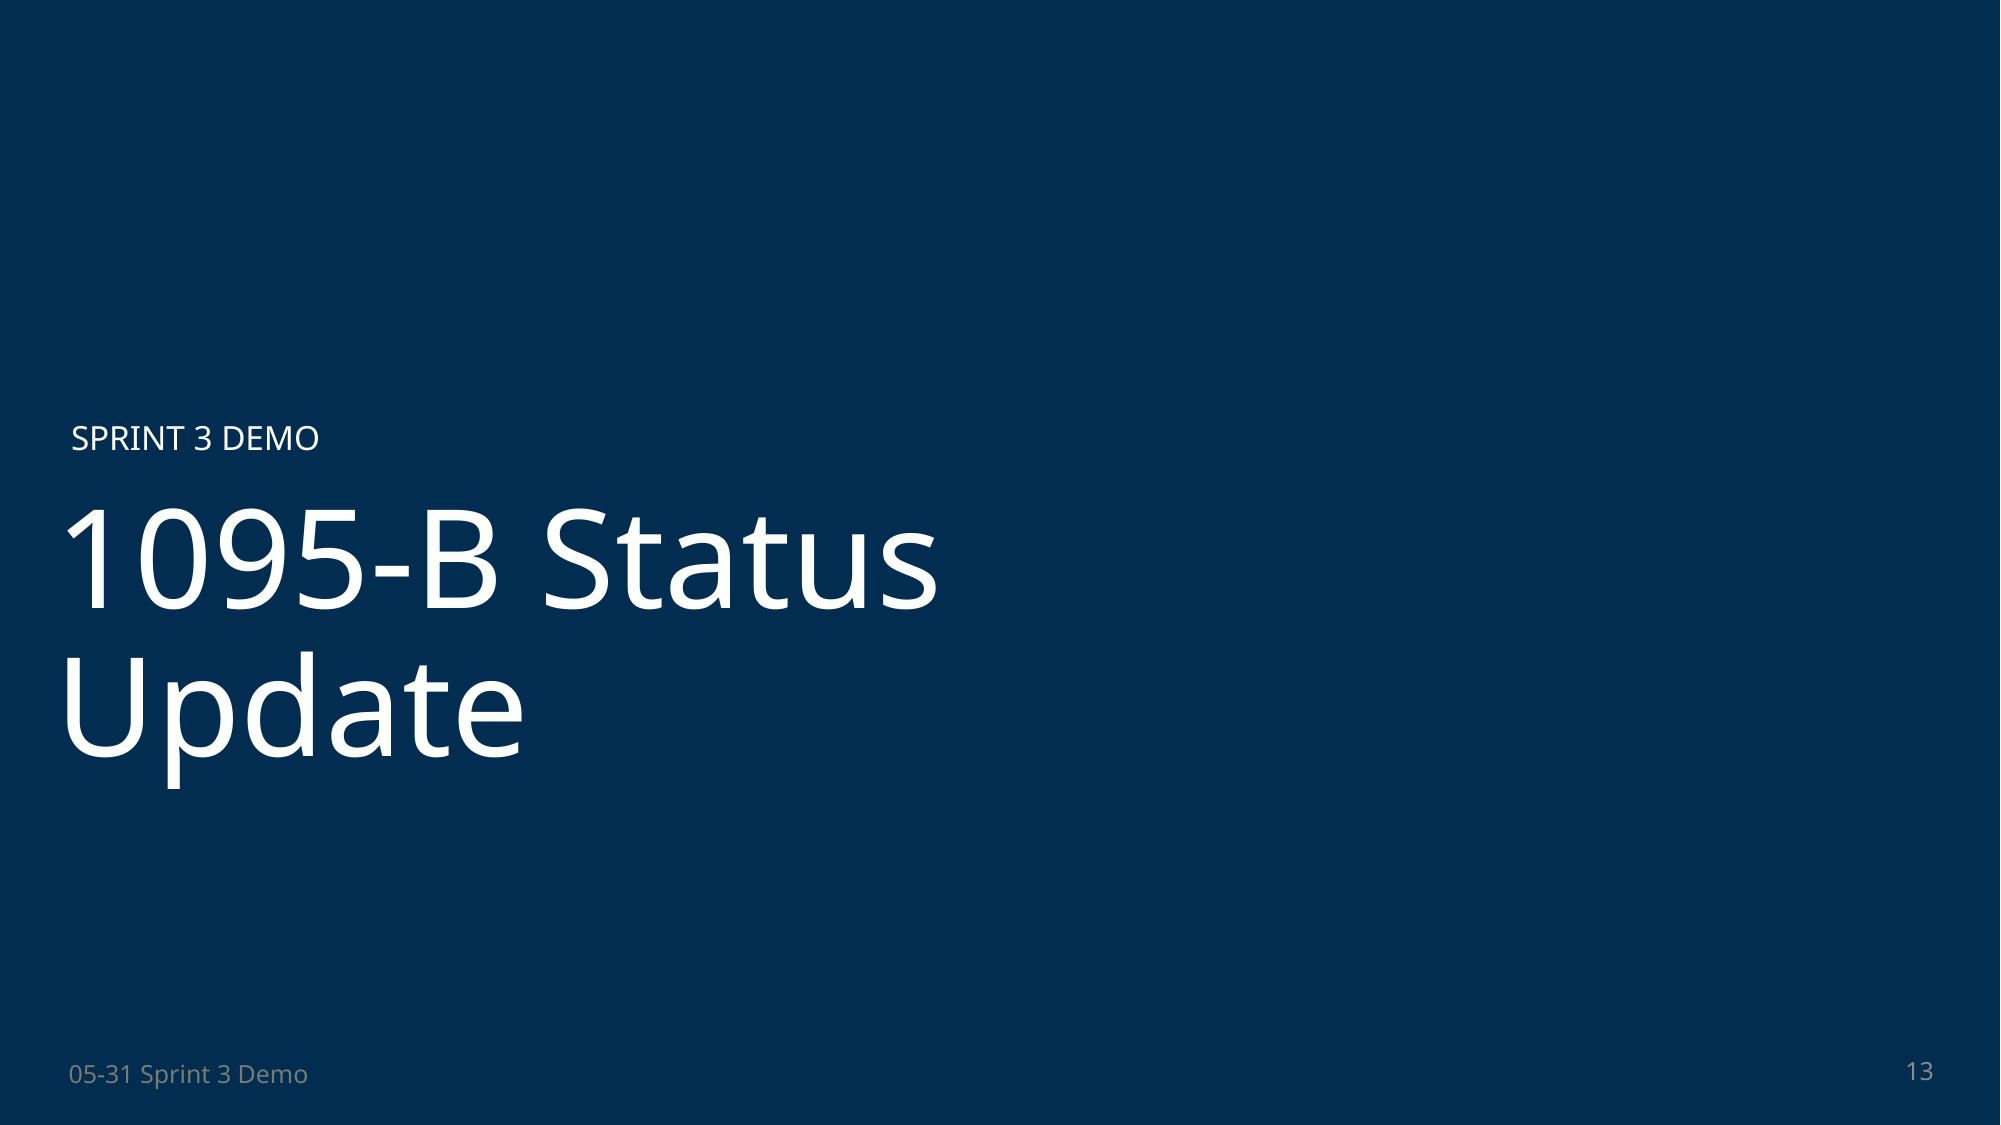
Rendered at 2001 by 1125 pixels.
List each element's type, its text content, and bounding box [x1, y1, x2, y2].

title 1095-B Status Update [40, 482, 1417, 750]
text_box 05-31 Sprint 3 Demo [68, 1051, 516, 1097]
slide_number 13 [1882, 1042, 1949, 1103]
list SPRINT 3 DEMO [56, 413, 753, 475]
